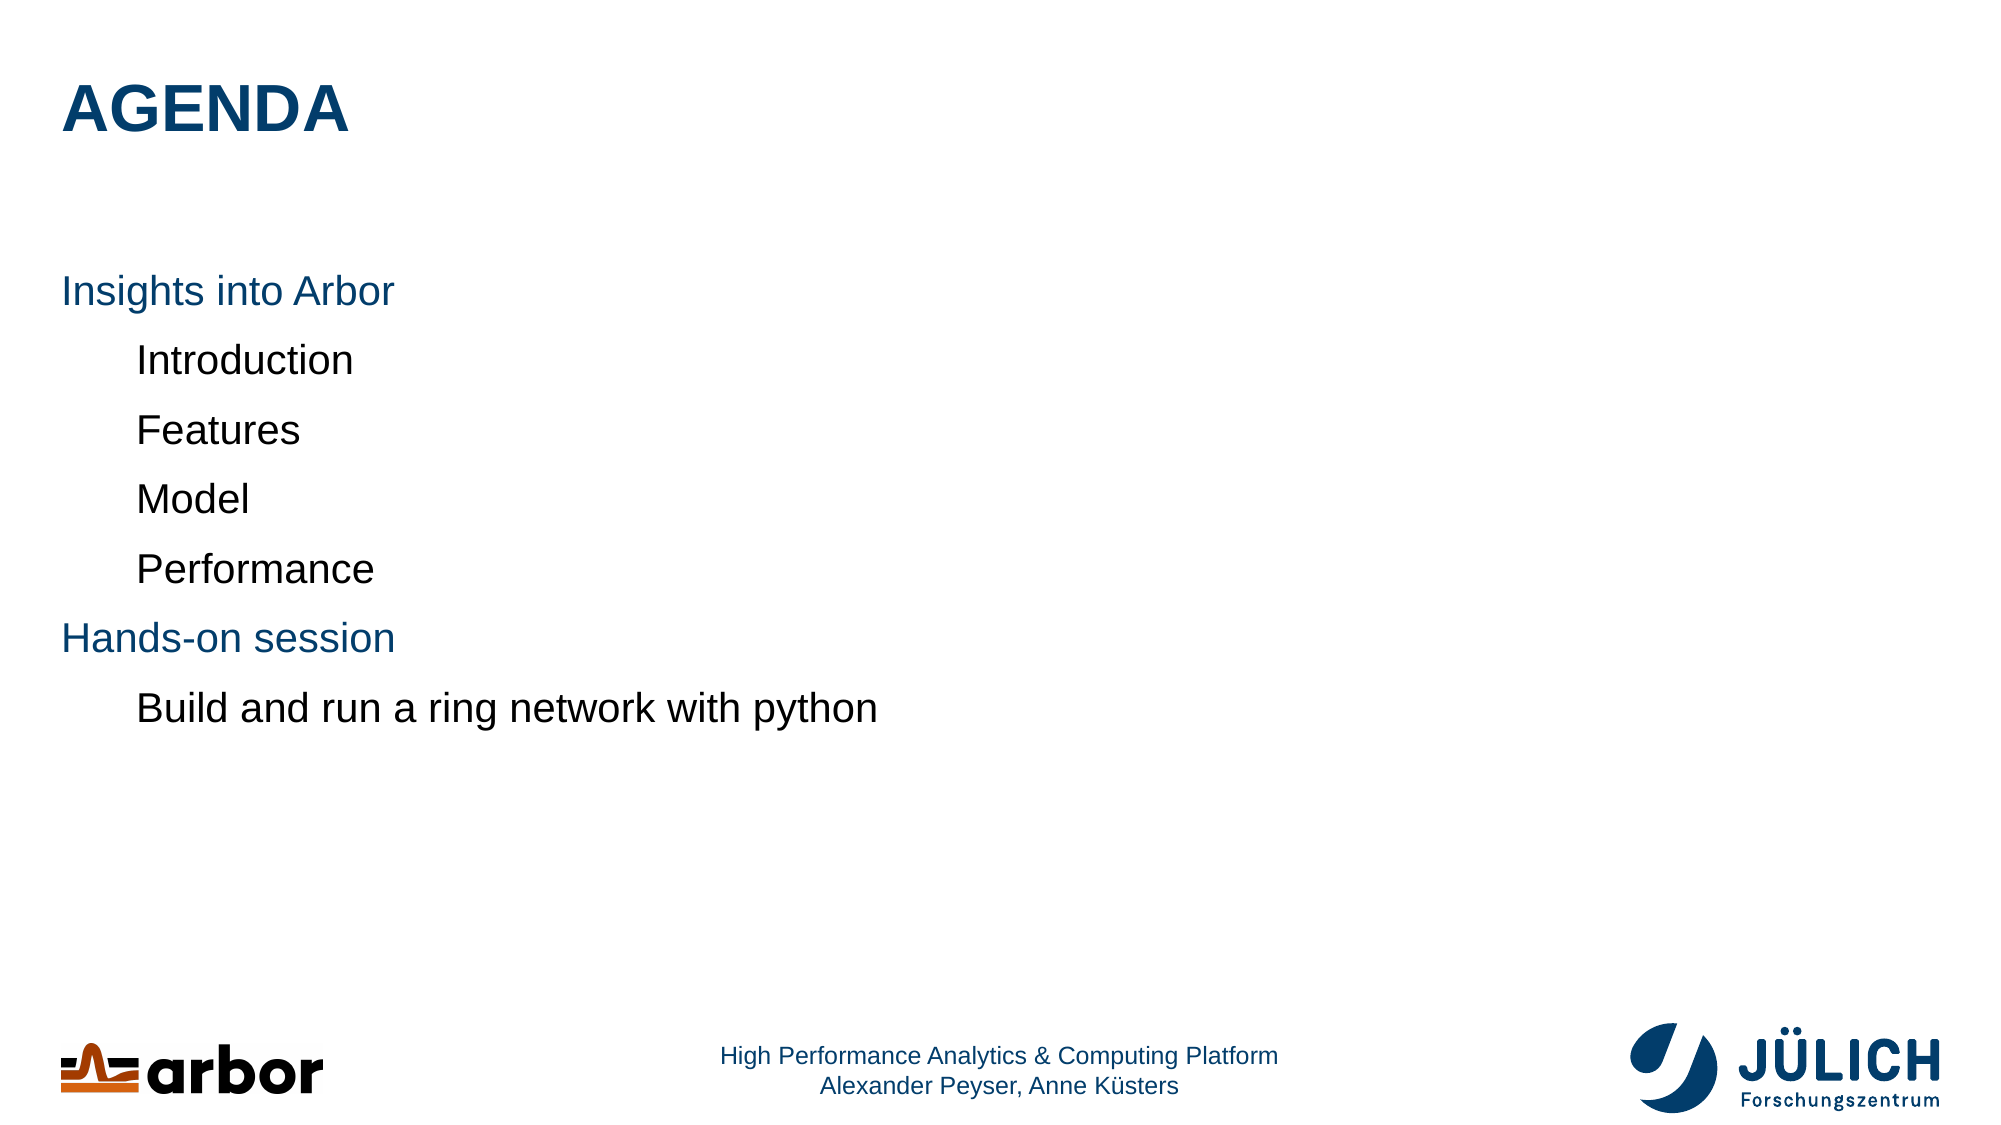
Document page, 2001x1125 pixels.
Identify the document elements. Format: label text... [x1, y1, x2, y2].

title Agenda [60, 53, 1940, 238]
picture [61, 1043, 323, 1094]
list Insights into Arbor Introduction Features Model Performance Hands-on session Build and run a ring network with python [60, 256, 1940, 948]
slide_number High Performance Analytics & Computing Platform Alexander Peyser, Anne Küsters [603, 1039, 1397, 1106]
